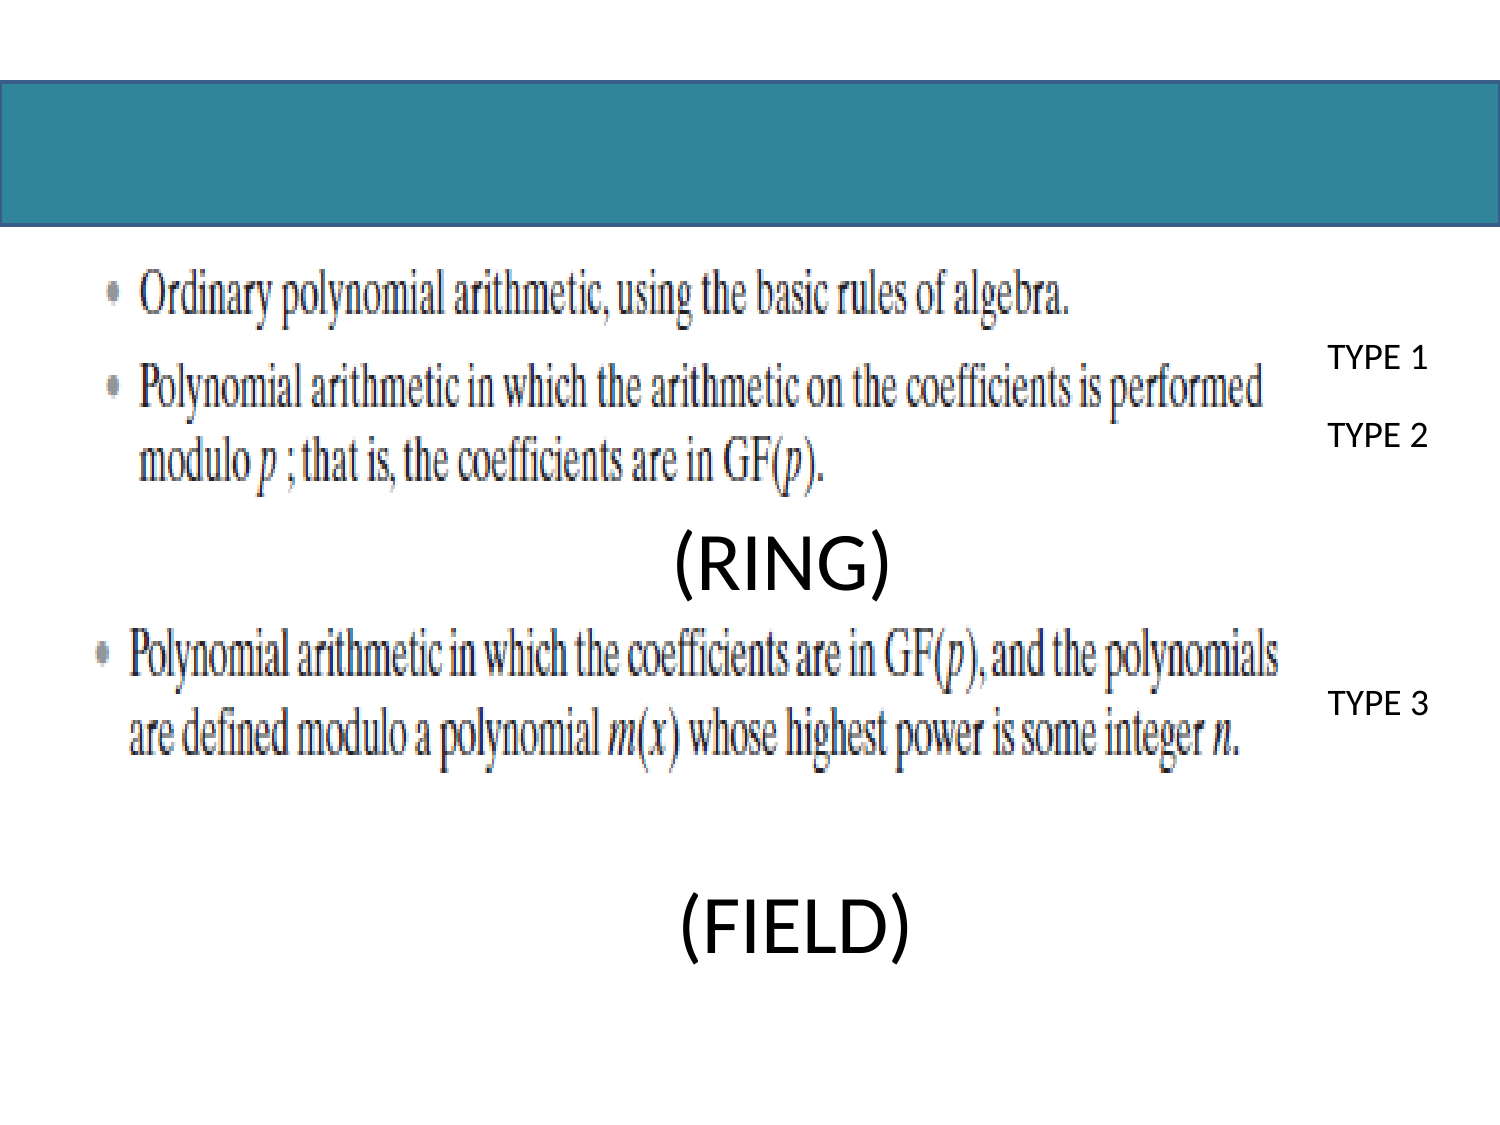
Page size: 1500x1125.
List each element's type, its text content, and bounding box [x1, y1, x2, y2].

picture [62, 249, 1301, 826]
text_box TYPE 3 [1304, 670, 1475, 731]
text_box TYPE 2 [1312, 402, 1500, 463]
text_box TYPE 1 [1312, 324, 1500, 385]
text_box (FIELD) [662, 862, 1038, 978]
